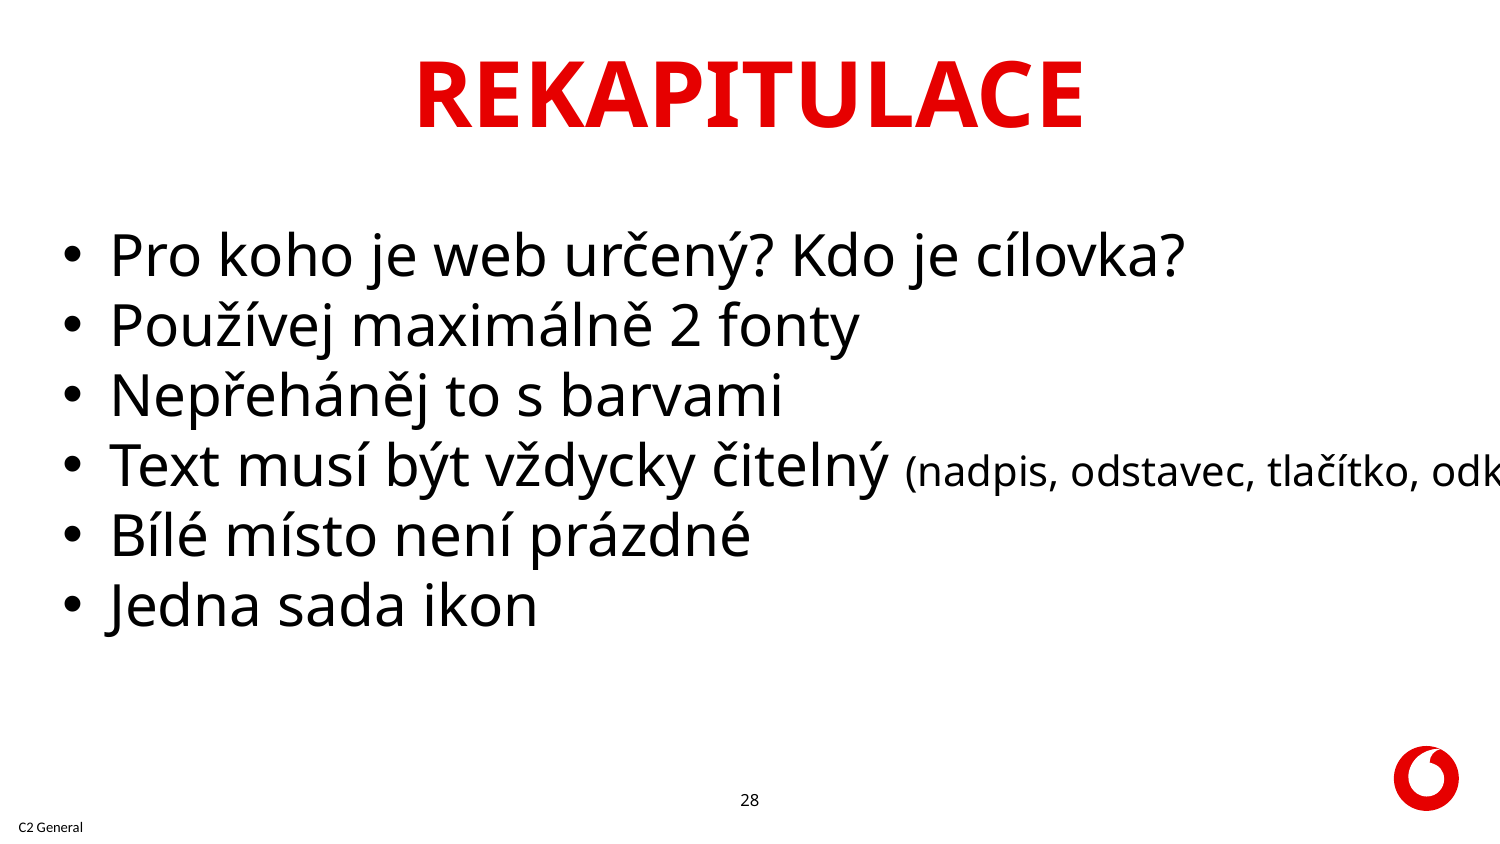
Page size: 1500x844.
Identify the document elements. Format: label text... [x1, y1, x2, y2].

title REKAPITULACE [41, 56, 1459, 167]
text_box [72, 173, 1415, 723]
text_box Pro koho je web určený? Kdo je cílovka? Používej maximálně 2 fonty Nepřeháněj to s barvami Text musí být vždycky čitelný (nadpis, odstavec, tlačítko, odkaz..) Bílé místo není prázdné Jedna sada ikon [62, 218, 1393, 670]
slide_number 28 [716, 773, 784, 813]
